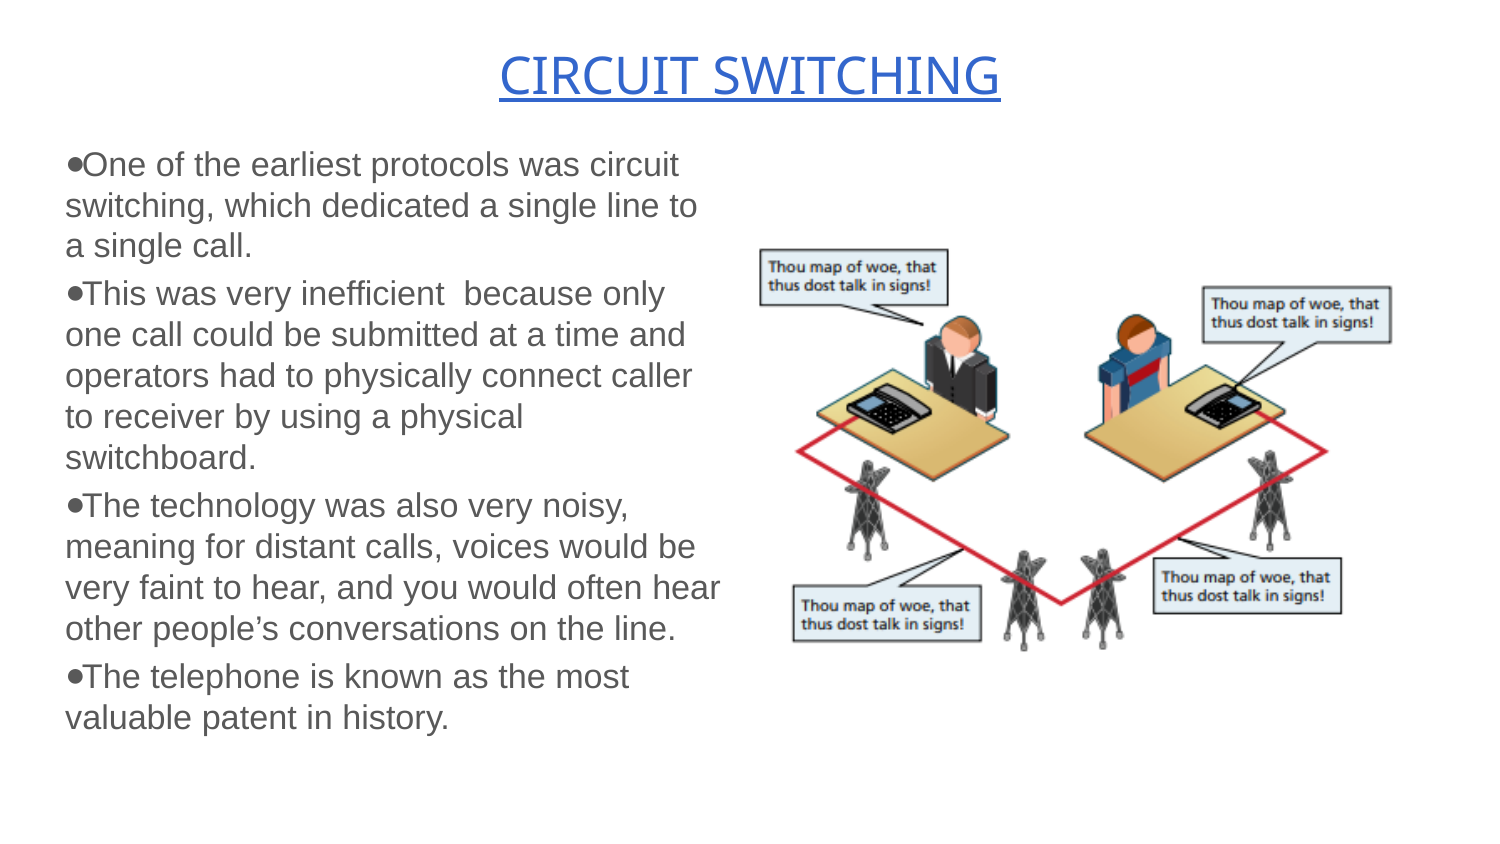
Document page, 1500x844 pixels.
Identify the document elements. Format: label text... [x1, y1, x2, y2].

subtitle One of the earliest protocols was circuit switching, which dedicated a single line to a single call. This was very inefficient because only one call could be submitted at a time and operators had to physically connect caller to receiver by using a physical switchboard. The technology was also very noisy, meaning for distant calls, voices would be very faint to hear, and you would often hear other people’s conversations on the line. The telephone is known as the most valuable patent in history. [50, 134, 738, 785]
picture [732, 234, 1437, 660]
title CIRCUIT SWITCHING [0, 37, 1500, 110]
